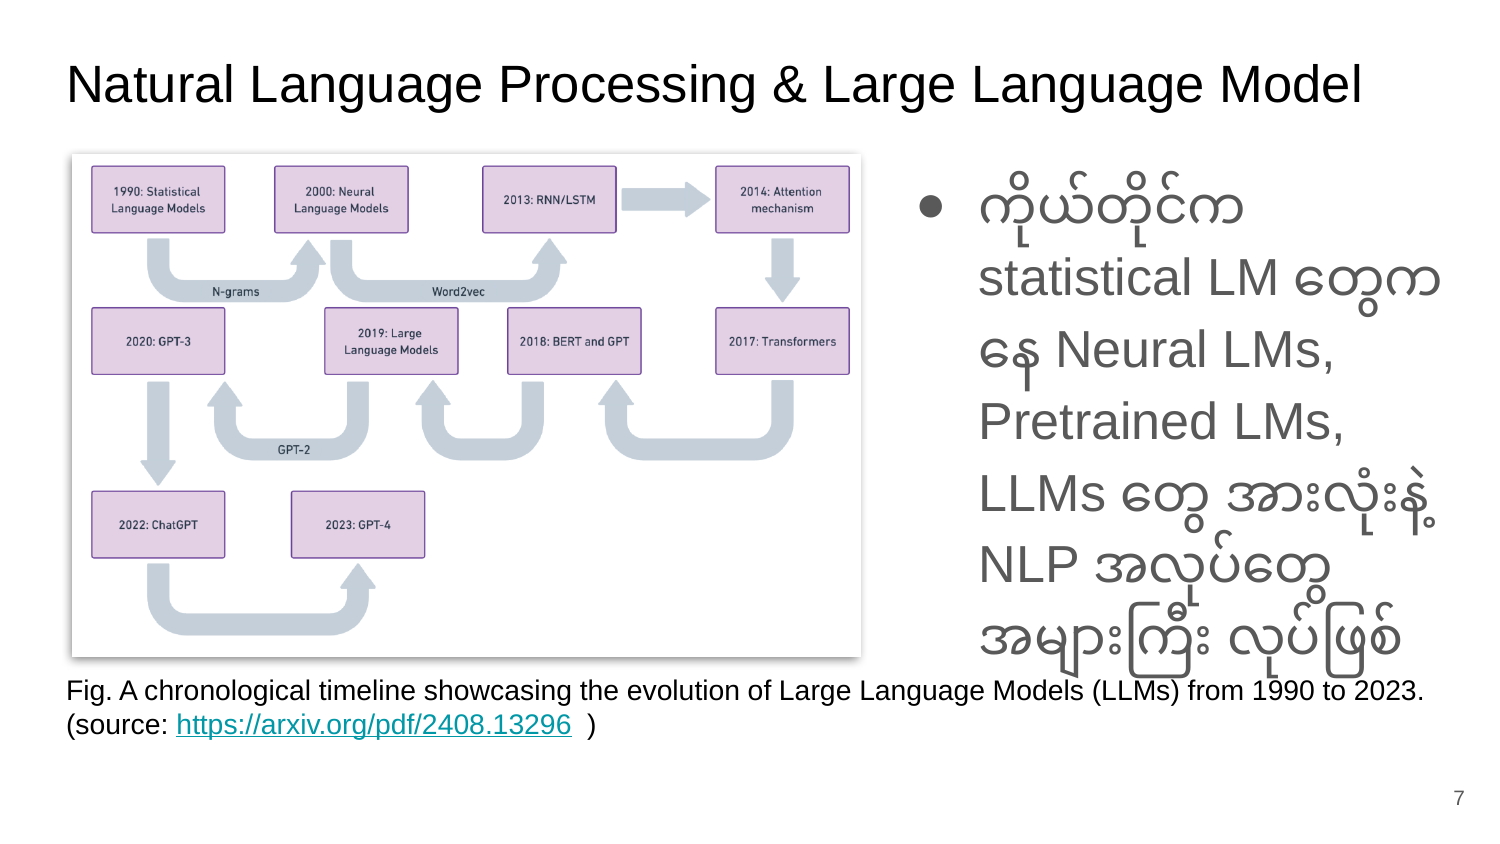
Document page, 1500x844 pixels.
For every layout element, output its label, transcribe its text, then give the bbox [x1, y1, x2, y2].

list ကိုယ်တိုင်က statistical LM တွေကနေ Neural LMs, Pretrained LMs, LLMs တွေ အားလုံးနဲ့ NLP အလုပ်တွေ အများကြီး လုပ်ဖြစ် [888, 147, 1459, 694]
title Fig. A chronological timeline showcasing the evolution of Large Language Models (LLMs) from 1990 to 2023. (source: https://arxiv.org/pdf/2408.13296 ) [51, 656, 1480, 785]
picture [72, 154, 861, 658]
slide_number ‹#› [1389, 785, 1480, 830]
title Natural Language Processing & Large Language Model [51, 35, 1449, 130]
